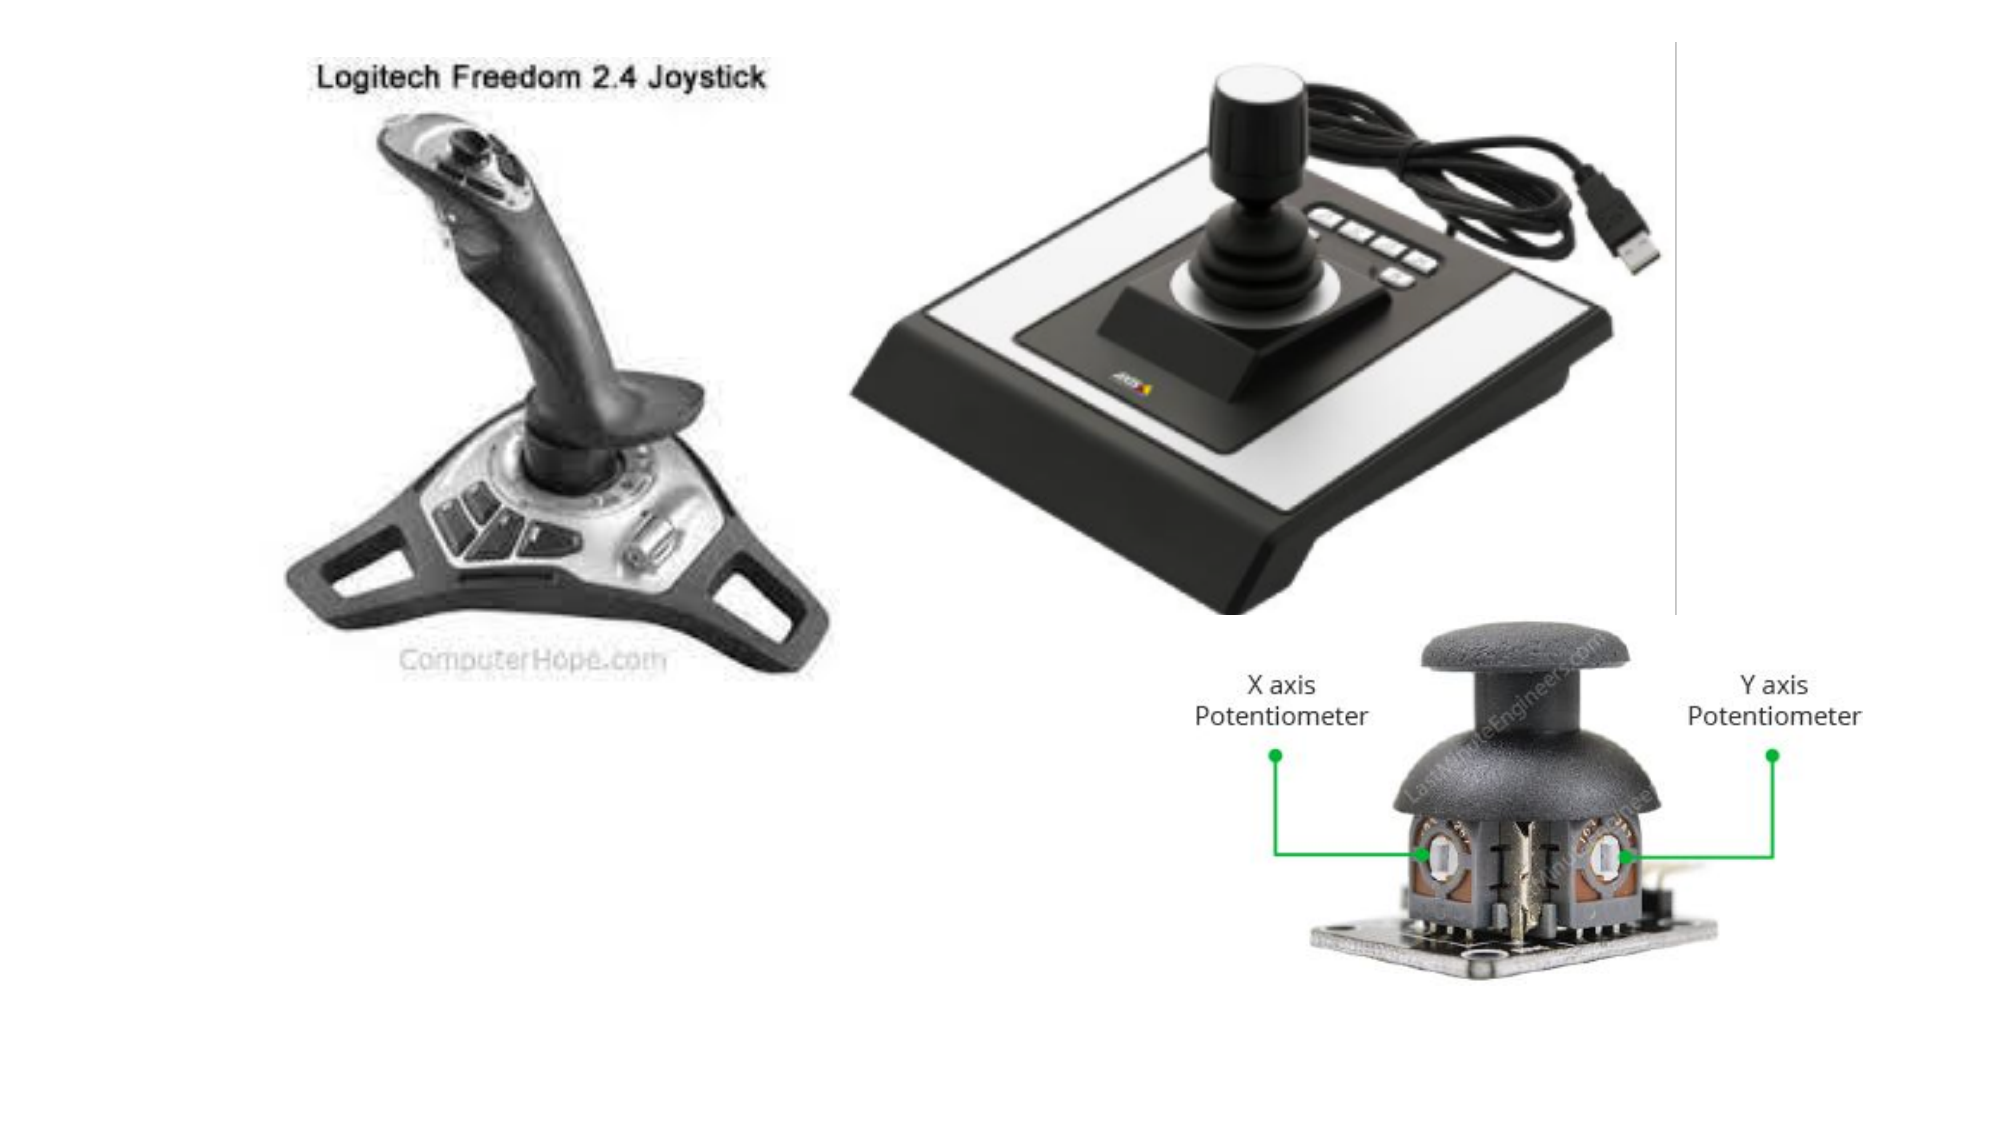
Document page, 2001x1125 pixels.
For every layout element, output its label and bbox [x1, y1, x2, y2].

picture [169, 42, 1863, 986]
